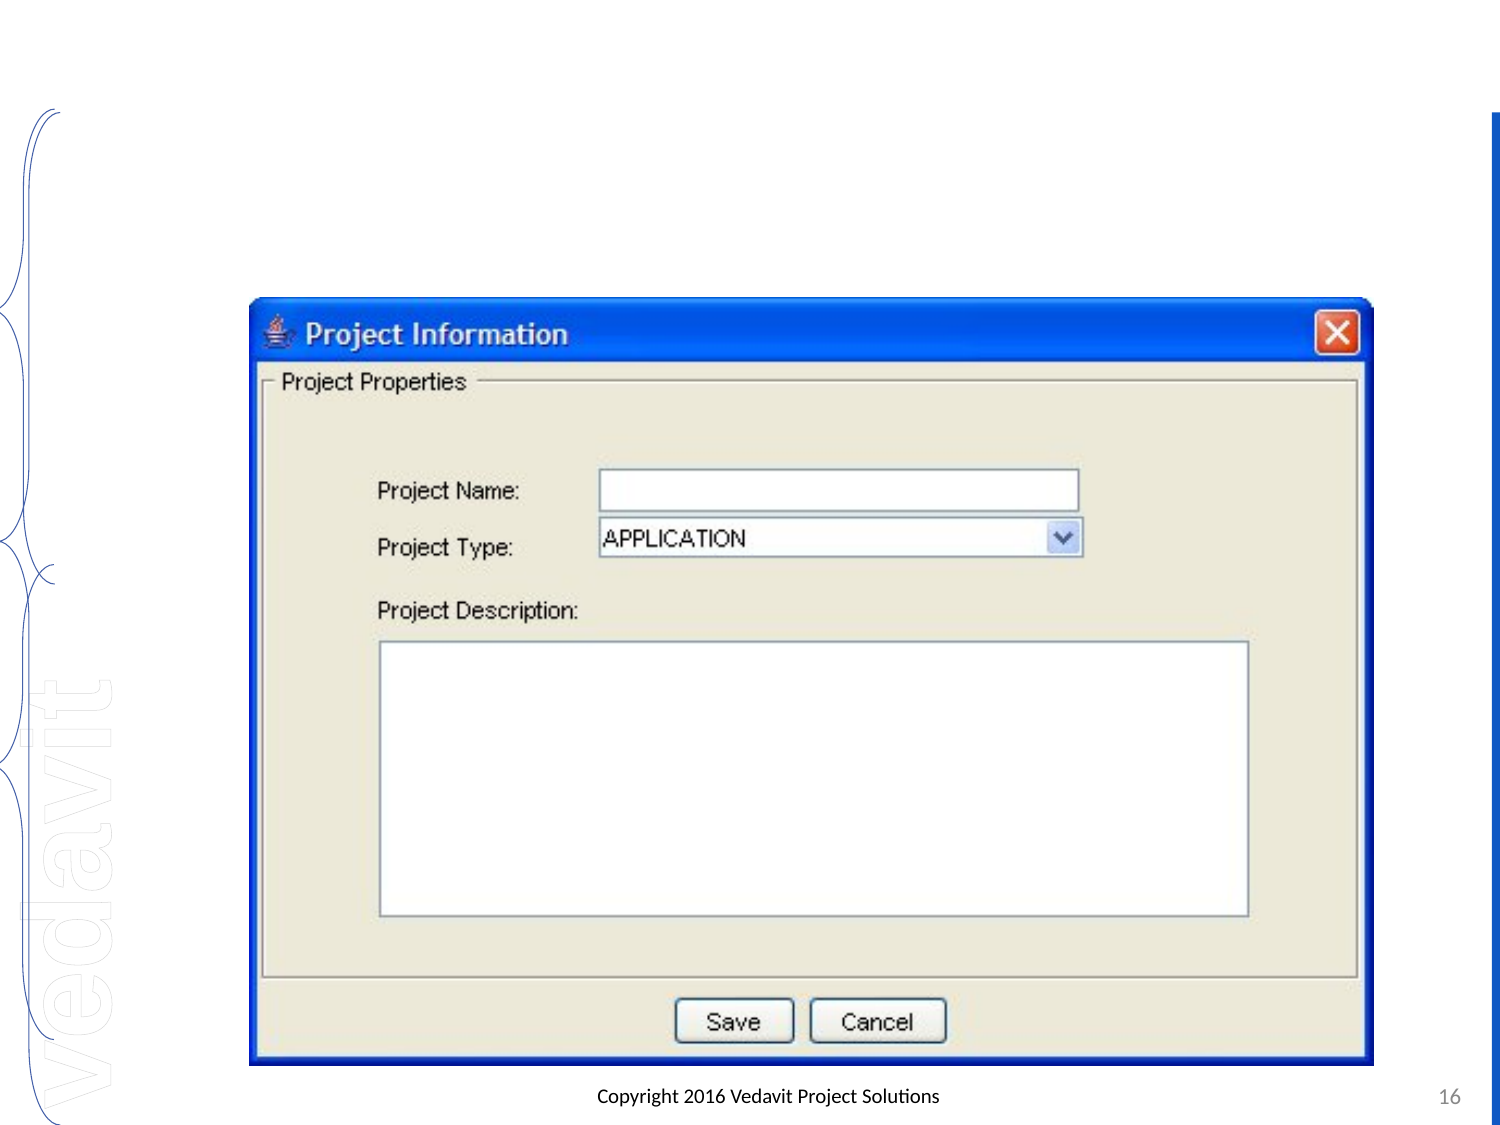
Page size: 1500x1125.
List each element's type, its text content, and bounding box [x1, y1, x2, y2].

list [249, 297, 1375, 1066]
slide_number 16 [1400, 1065, 1500, 1125]
